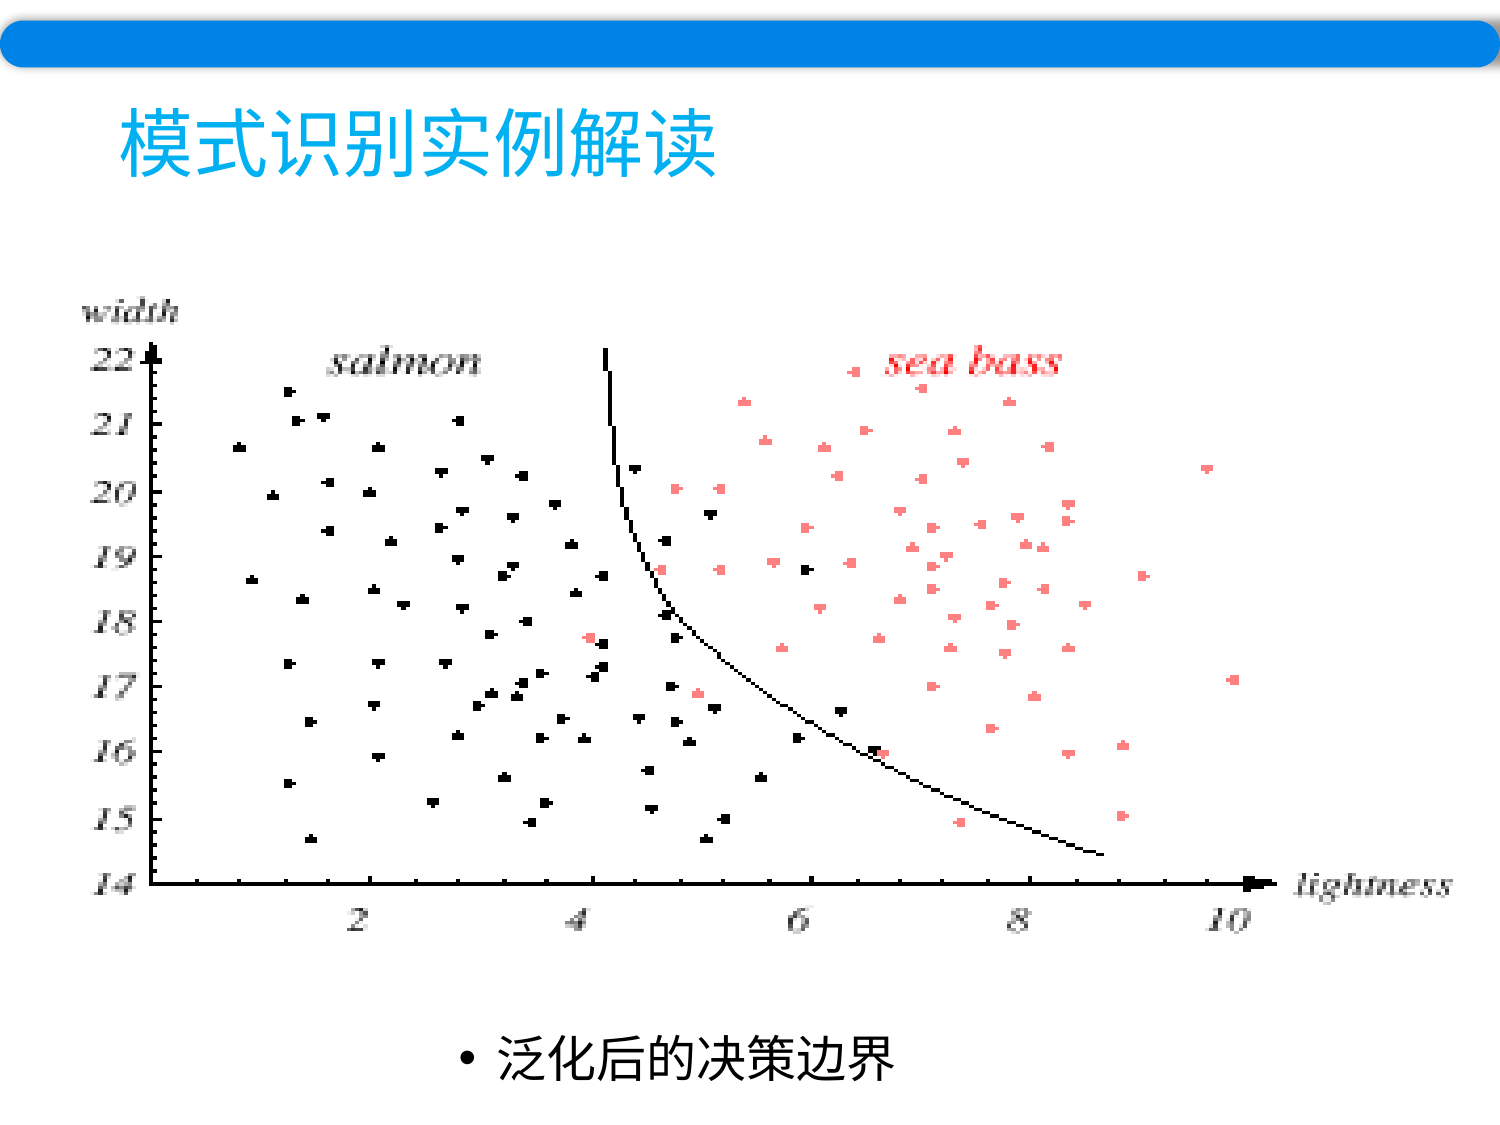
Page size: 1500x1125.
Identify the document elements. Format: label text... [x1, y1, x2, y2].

text_box [0, 19, 1500, 69]
text_box 泛化后的决策边界 [444, 1026, 1027, 1096]
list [40, 274, 1500, 954]
title 模式识别实例解读 [103, 67, 1397, 216]
